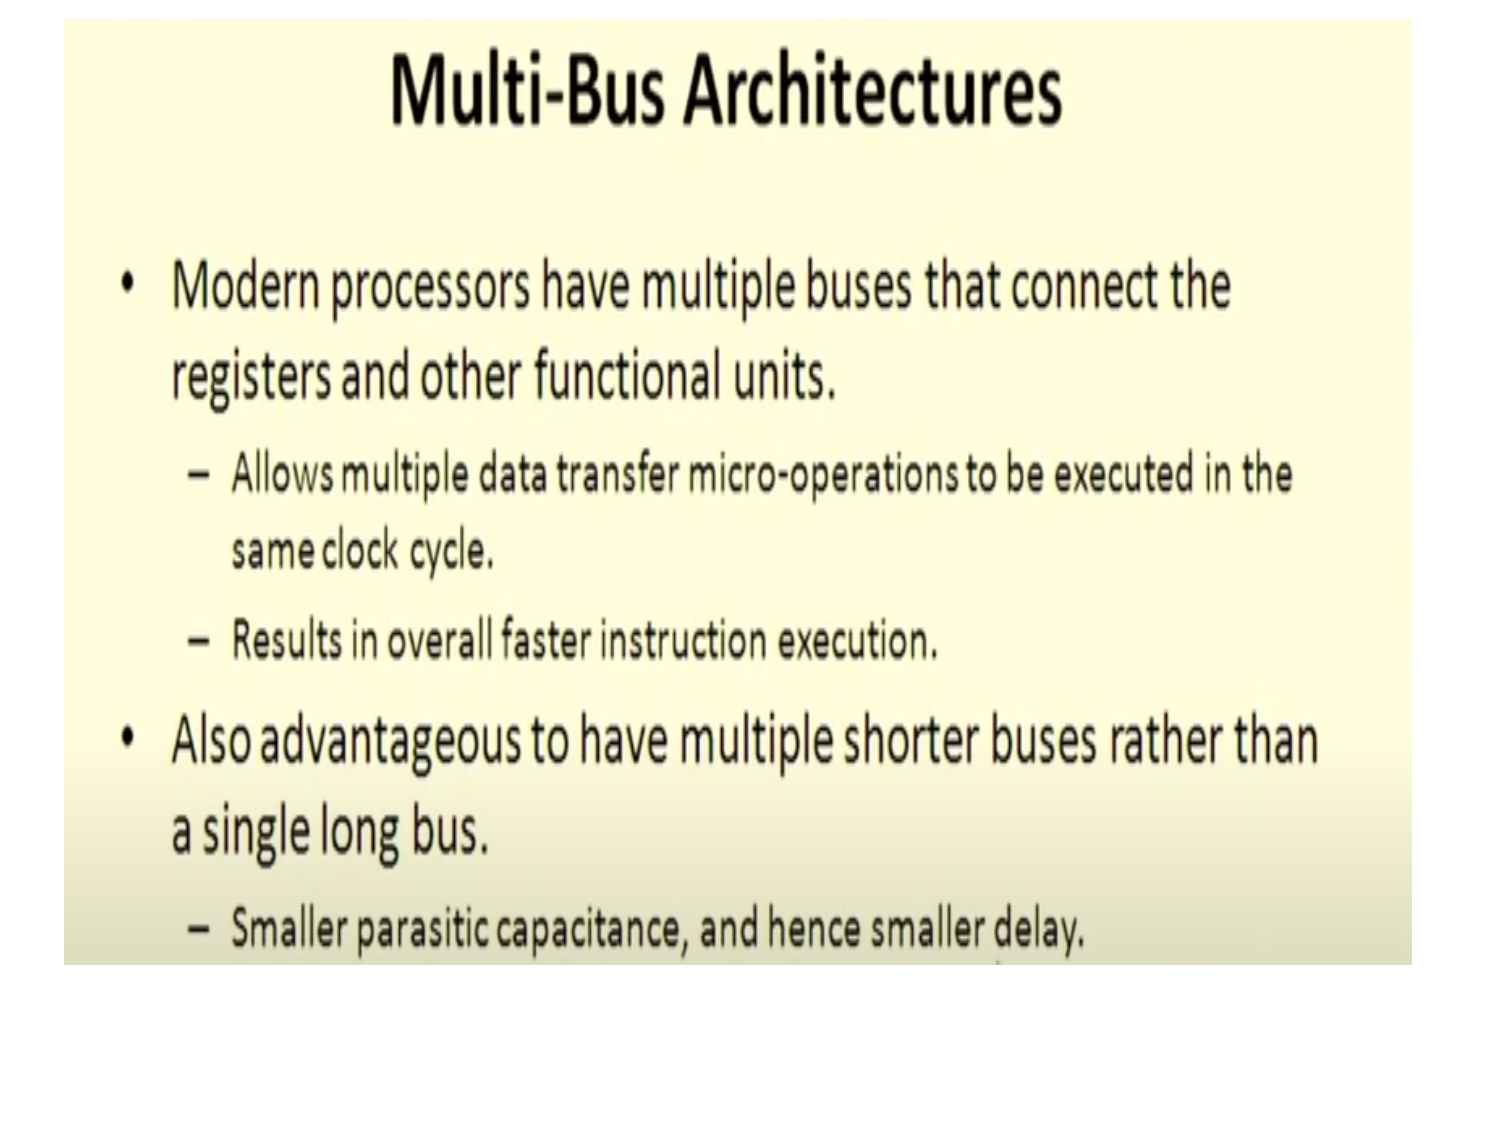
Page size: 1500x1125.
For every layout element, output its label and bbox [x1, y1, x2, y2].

list [64, 18, 1412, 965]
